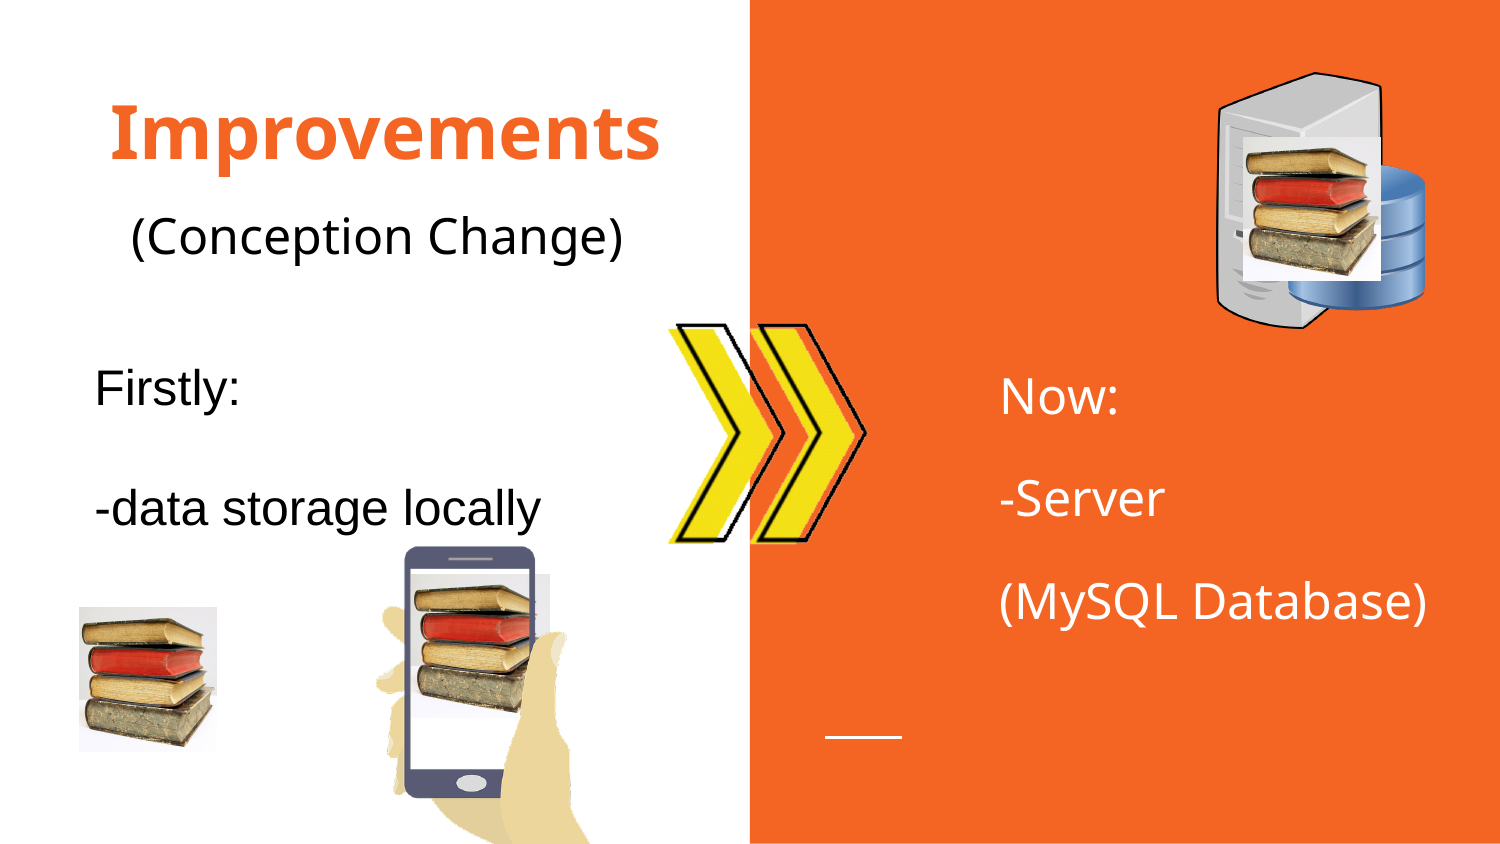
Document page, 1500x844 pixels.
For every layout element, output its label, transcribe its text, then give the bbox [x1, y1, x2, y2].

title Improvements [54, 83, 719, 189]
text_box Firstly: -data storage locally [79, 280, 411, 727]
picture [79, 607, 218, 752]
list Now: -Server (MySQL Database) [984, 189, 1500, 796]
picture [358, 129, 1018, 844]
subtitle (Conception Change) [45, 189, 557, 410]
picture [1216, 72, 1425, 329]
